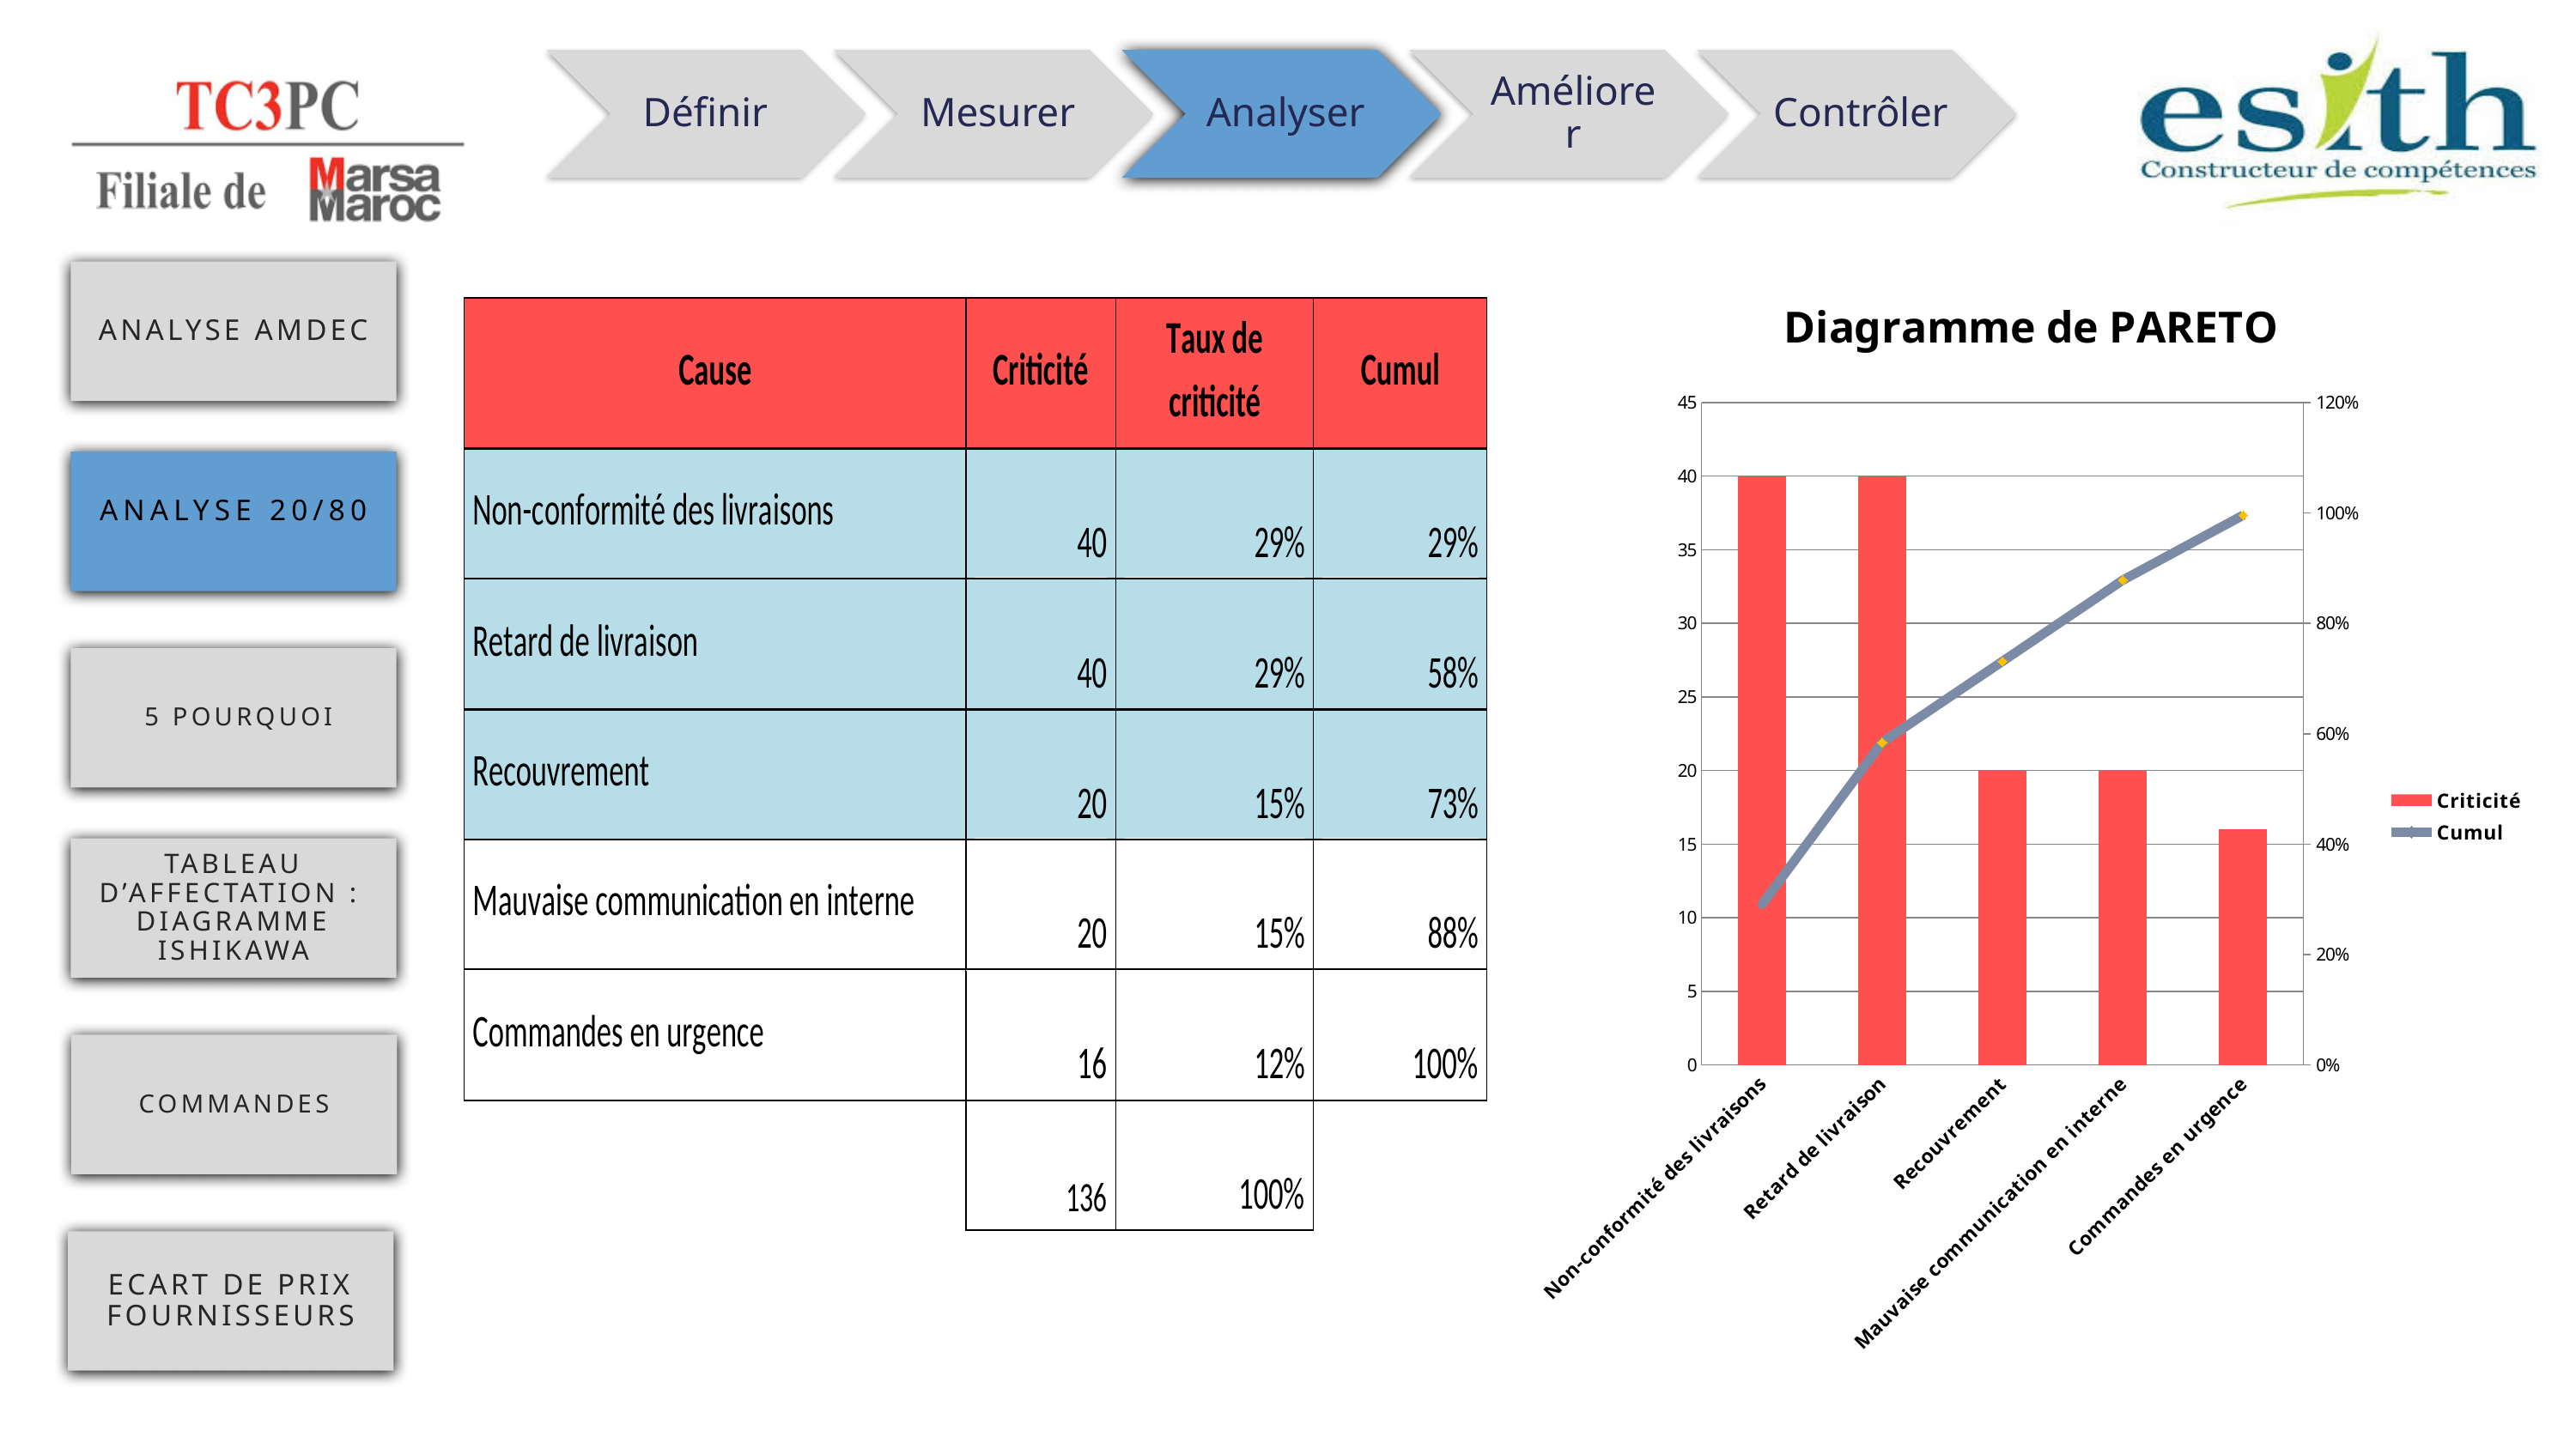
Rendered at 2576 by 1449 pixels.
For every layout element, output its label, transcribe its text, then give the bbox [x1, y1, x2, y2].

text_box 5 POURQUOI [70, 648, 364, 788]
text_box Tableau d’affectation : DIAGRAMME ISHIKAWA [70, 838, 364, 978]
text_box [545, 41, 2018, 186]
text_box Analyse AMDEC [70, 261, 397, 402]
text_box ANALYSE 20/80 [70, 452, 364, 591]
text_box COMMANDES [70, 1034, 364, 1174]
picture [45, 27, 502, 256]
picture [2137, 27, 2544, 256]
picture [368, 296, 1522, 1327]
text_box ECART DE PRIX FOURNISSEURS [68, 1231, 394, 1371]
chart [1522, 255, 2539, 1378]
